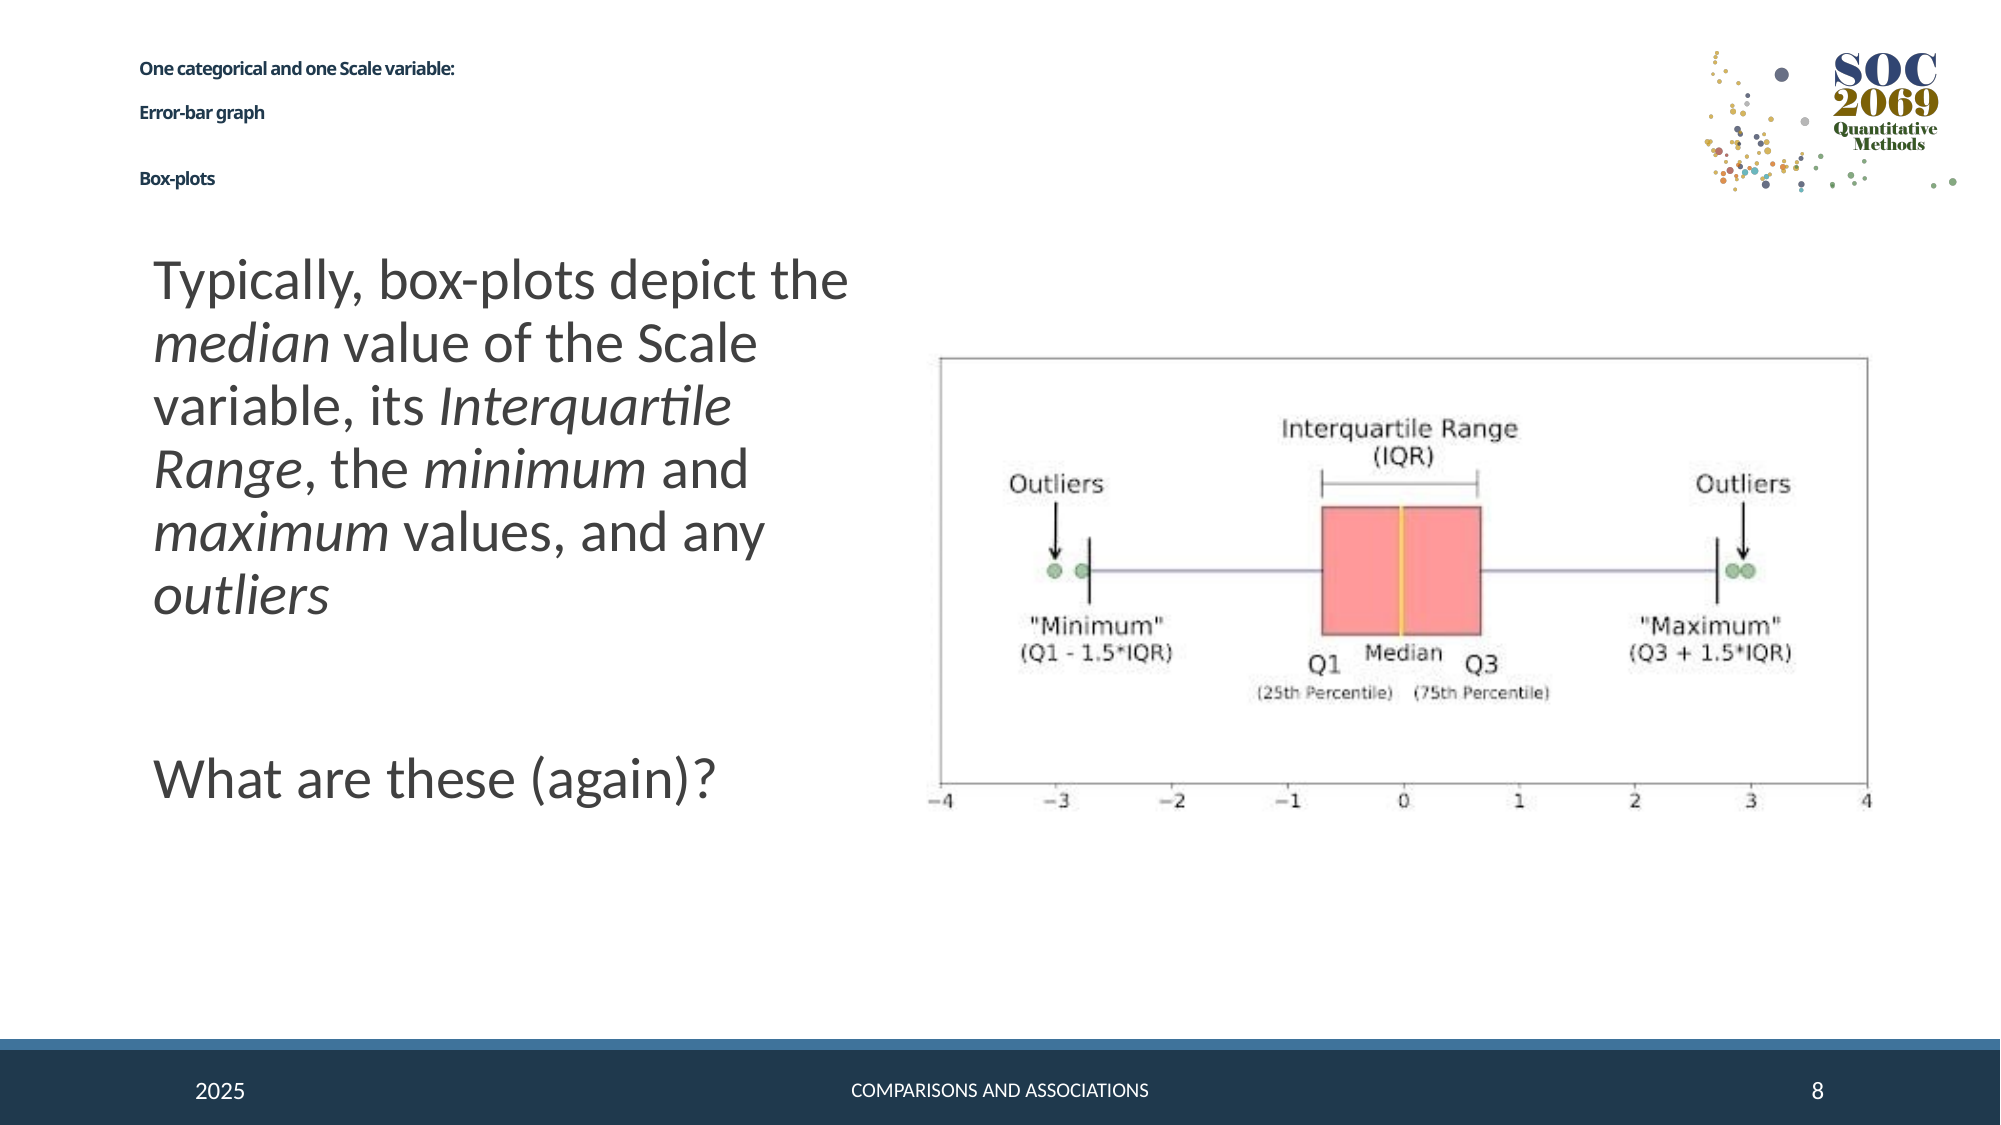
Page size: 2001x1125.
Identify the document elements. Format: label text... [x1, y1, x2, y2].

title One categorical and one Scale variable: Error-bar graph Box-plots [124, 47, 1696, 197]
picture [1695, 46, 1965, 197]
text_box Typically, box-plots depict the median value of the Scale variable, its Interquartile Range, the minimum and maximum values, and any outliers What are these (again)? [124, 242, 898, 1011]
slide_number 8 [1624, 1059, 1840, 1120]
footer Comparisons and Associations [604, 1059, 1396, 1120]
picture [912, 338, 1888, 827]
slide_number 2025 [180, 1059, 586, 1120]
